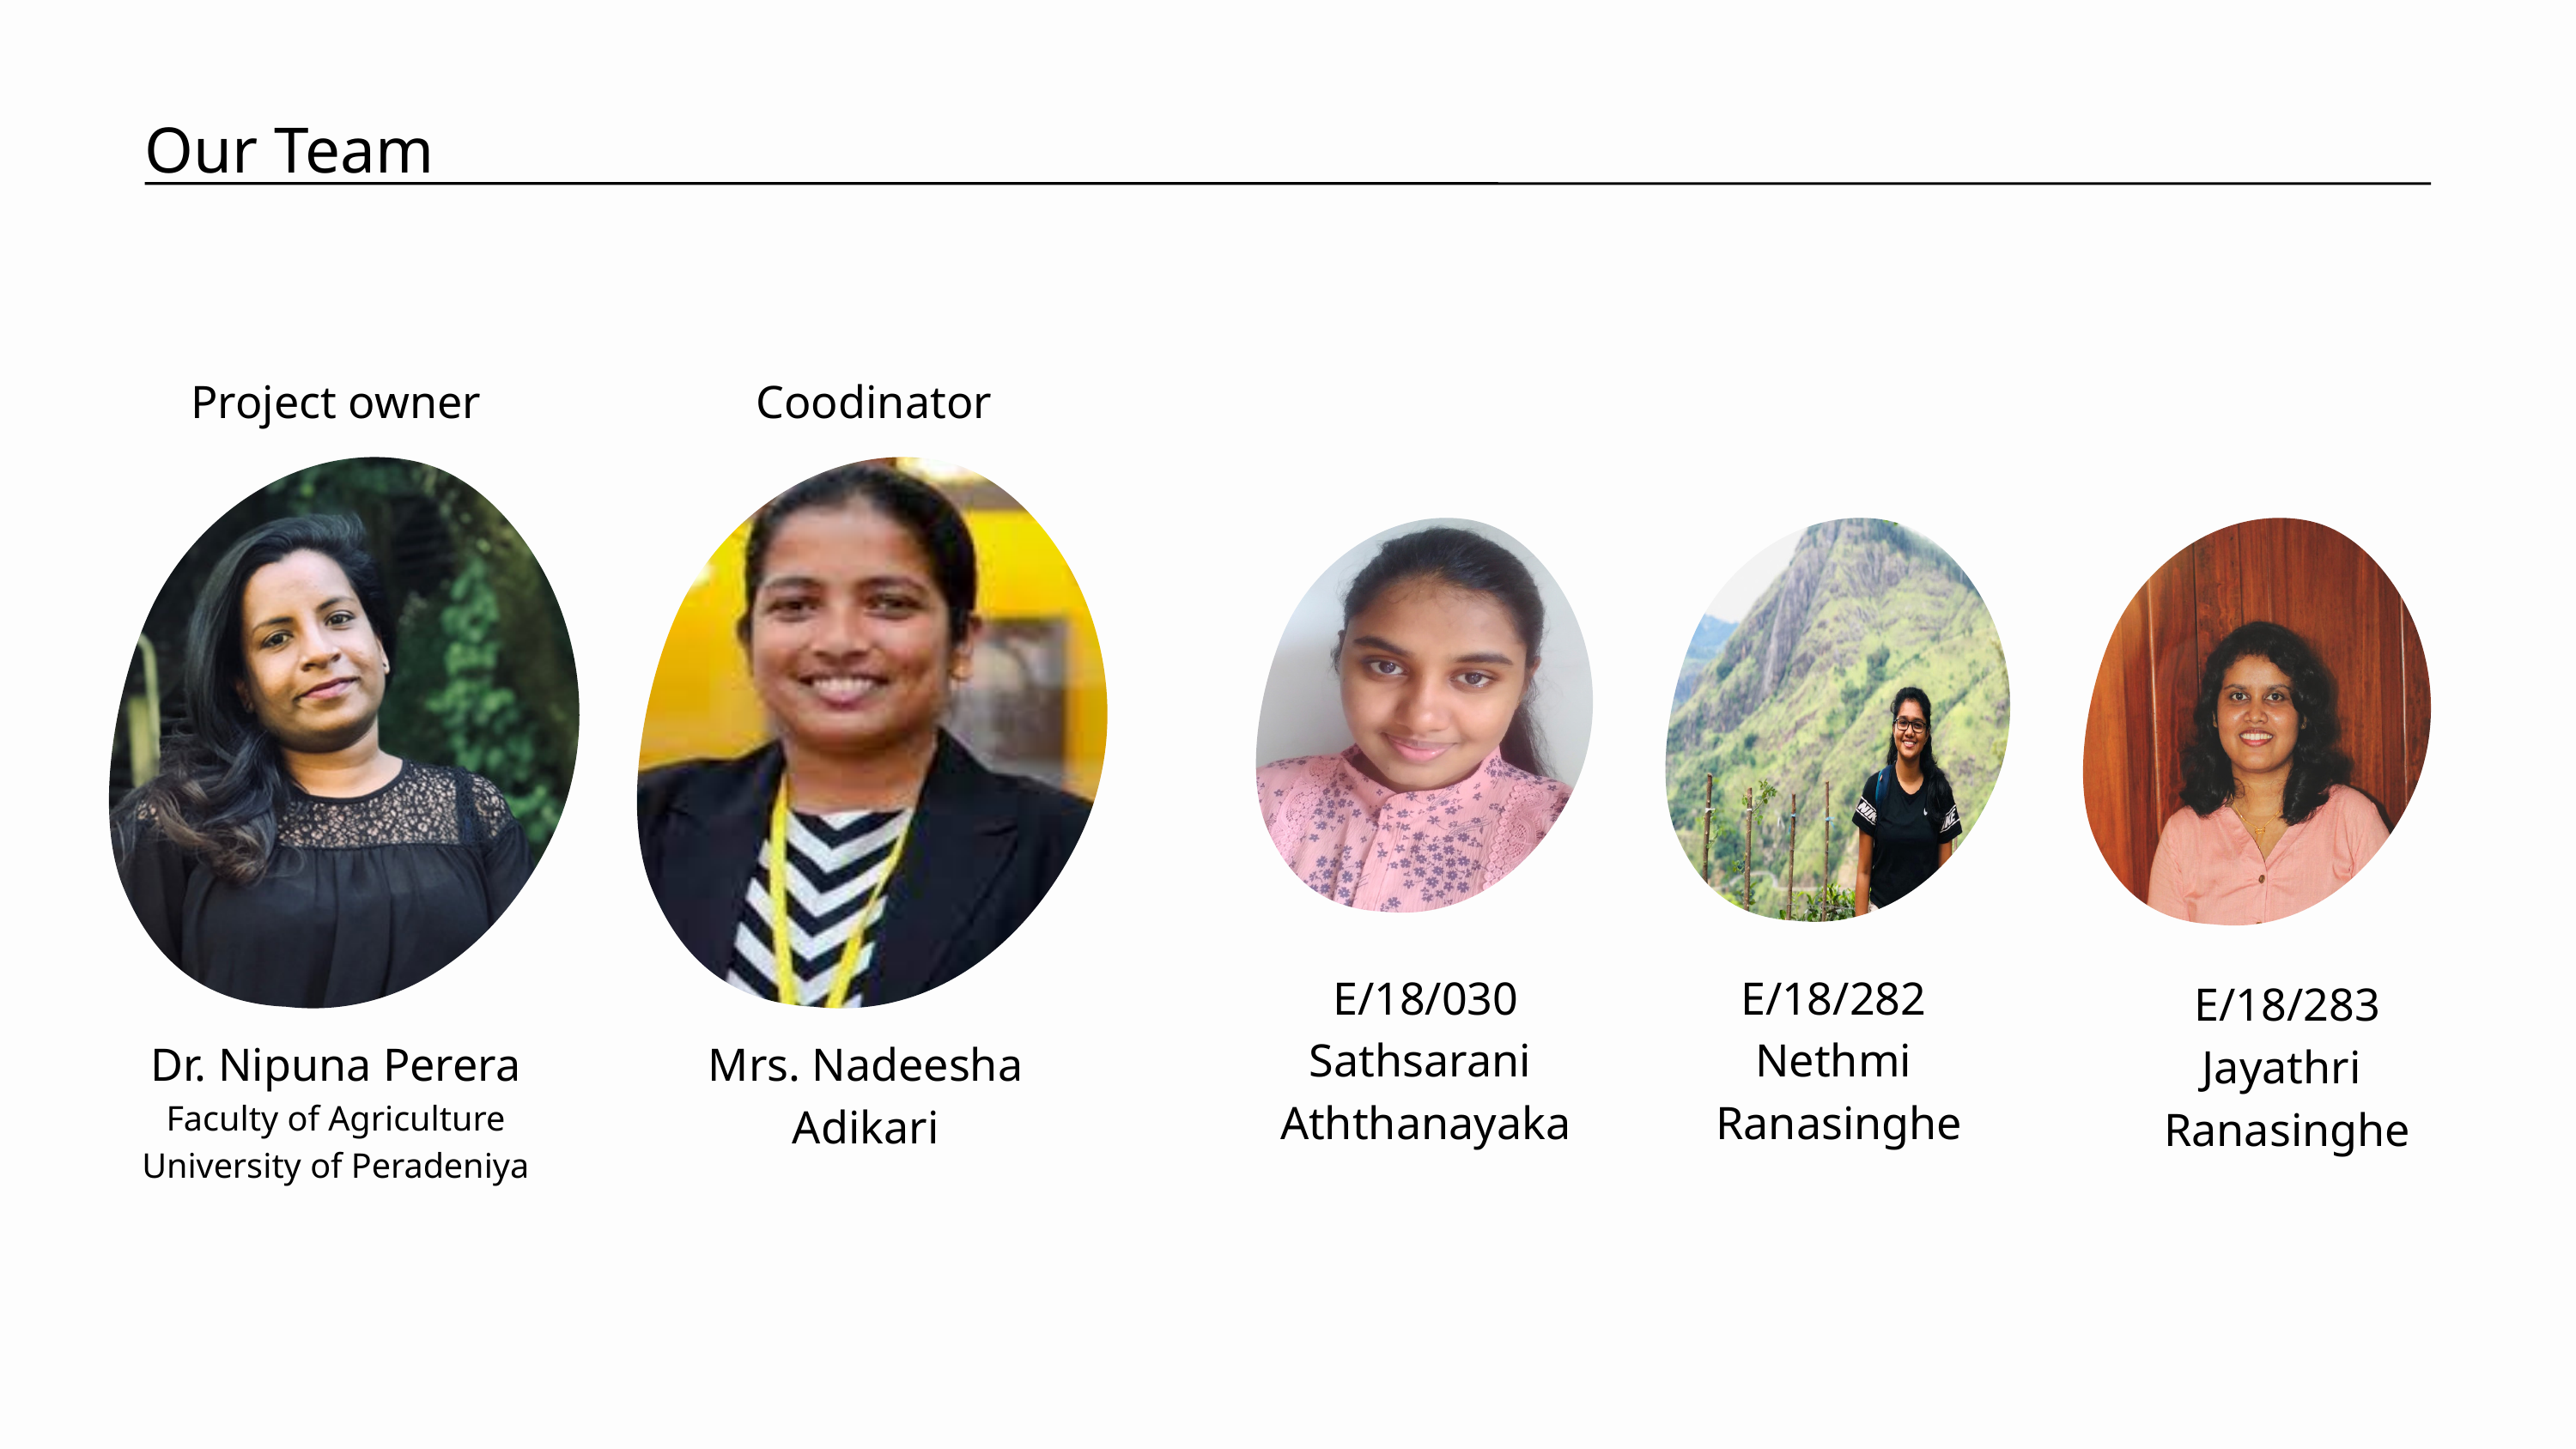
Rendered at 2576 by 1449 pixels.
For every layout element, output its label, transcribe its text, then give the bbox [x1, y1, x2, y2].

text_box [1653, 517, 2026, 932]
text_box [92, 456, 600, 1022]
text_box E/18/282 Nethmi Ranasinghe [1631, 961, 2047, 1149]
text_box Our Team [144, 98, 804, 186]
text_box E/18/030 Sathsarani Aththanayaka [1206, 961, 1631, 1149]
text_box Dr. Nipuna Perera Faculty of Agriculture University of Peradeniya [71, 1027, 600, 1185]
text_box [620, 456, 1128, 1022]
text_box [1243, 517, 1608, 923]
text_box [2070, 517, 2505, 1149]
text_box Coodinator [678, 365, 1070, 428]
text_box Project owner [140, 365, 532, 428]
text_box Mrs. Nadeesha Adikari [662, 1028, 1070, 1153]
